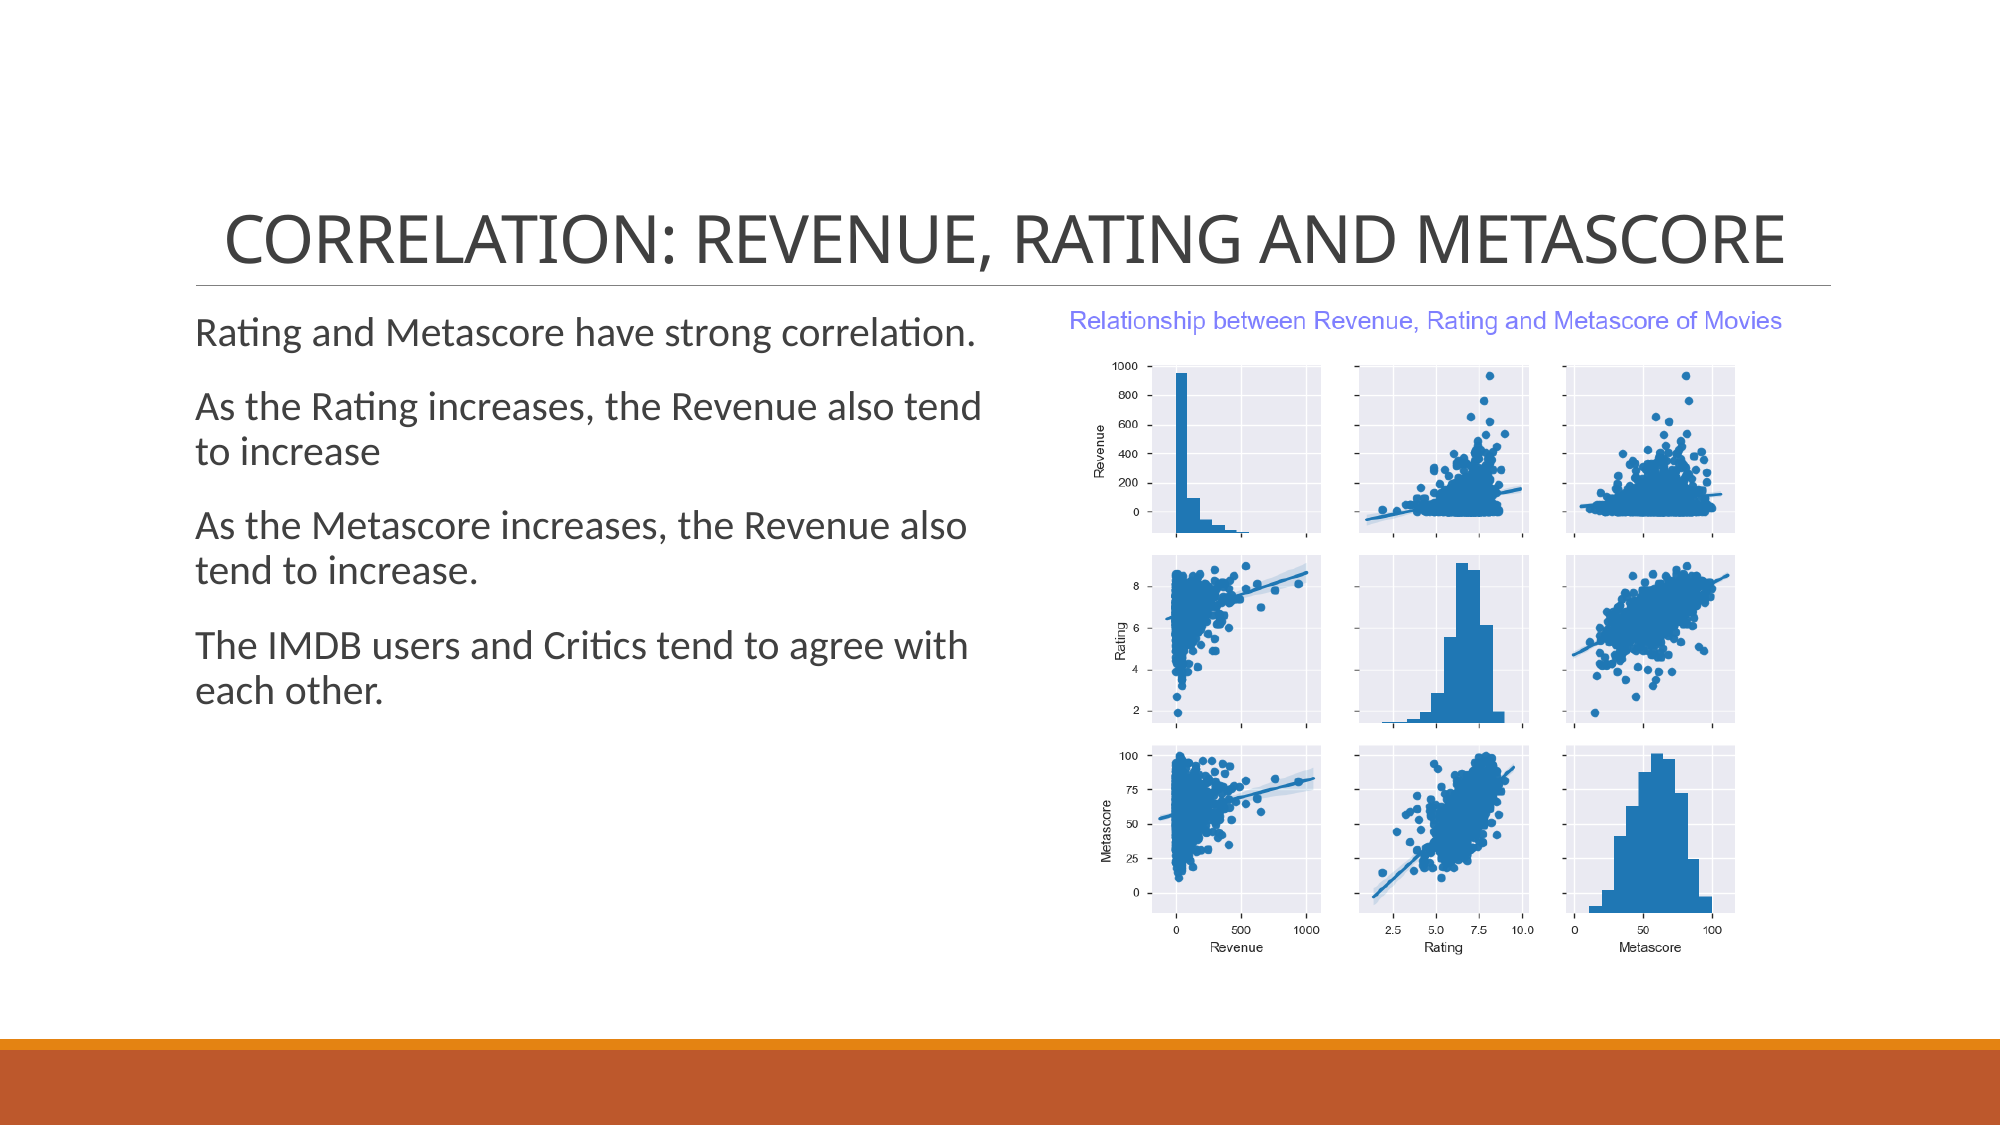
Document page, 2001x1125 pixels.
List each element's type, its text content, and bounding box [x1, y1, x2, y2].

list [1060, 302, 1790, 964]
title CORRELATION: REVENUE, RATING AND METASCORE [180, 47, 1830, 285]
list Rating and Metascore have strong correlation. As the Rating increases, the Revenue also tend to increase As the Metascore increases, the Revenue also tend to increase. The IMDB users and Critics tend to agree with each other. [180, 302, 990, 963]
